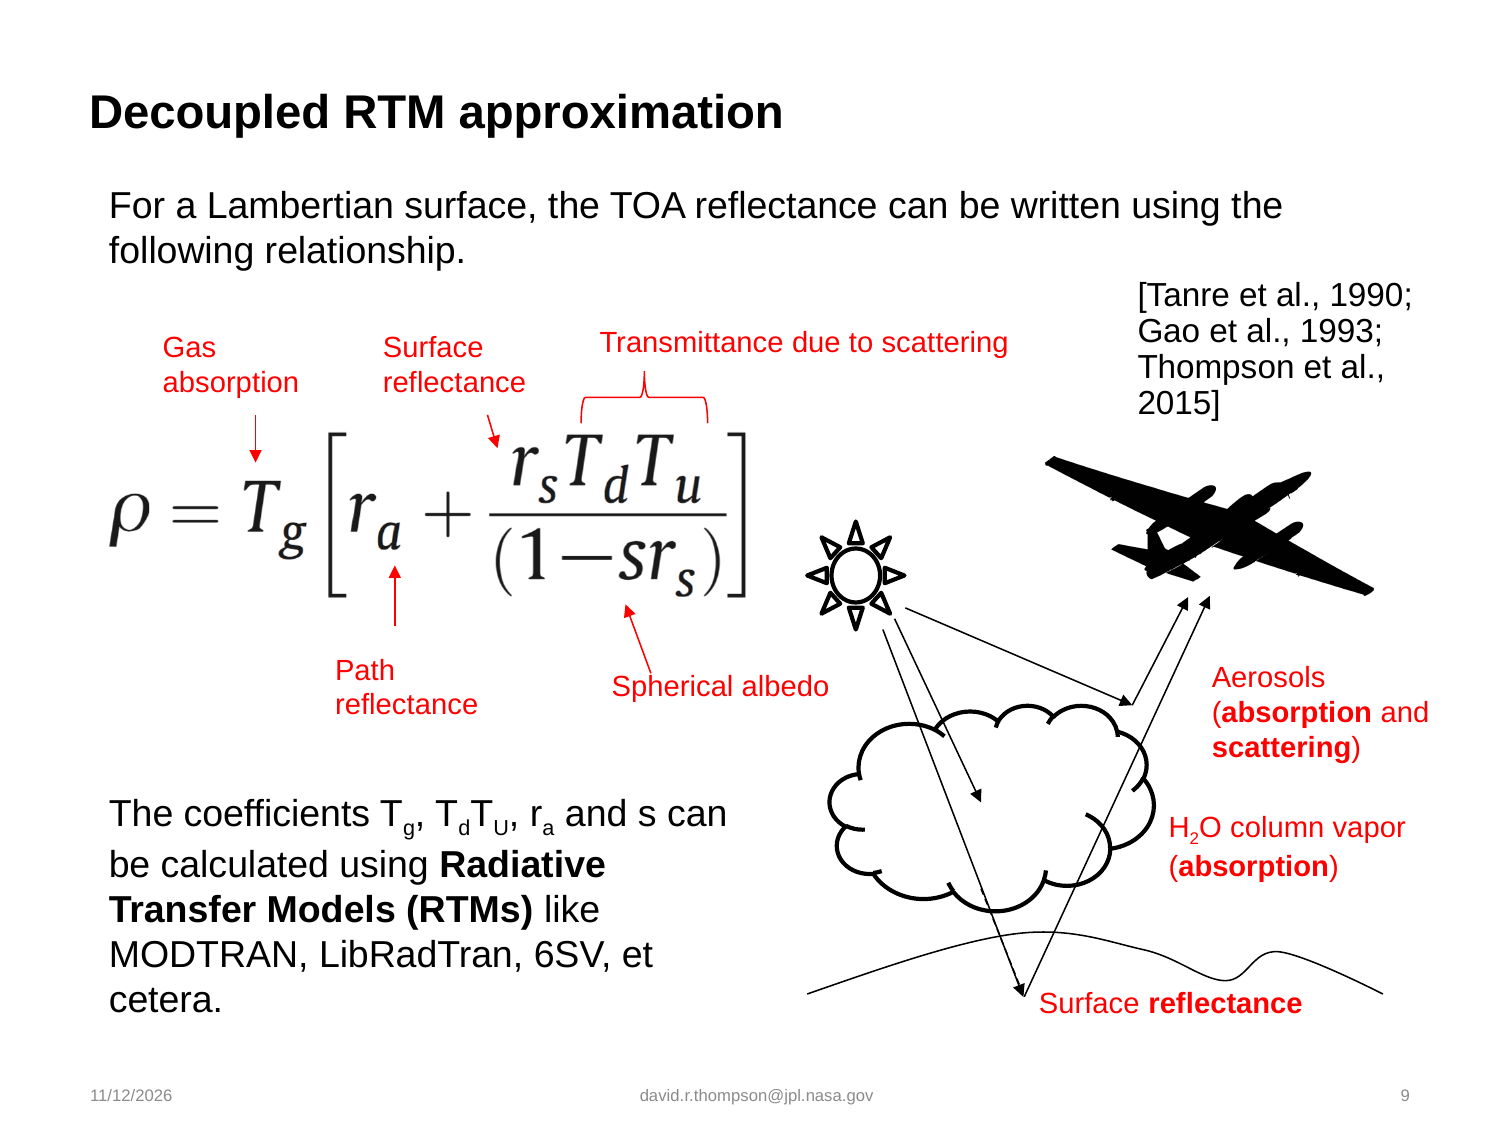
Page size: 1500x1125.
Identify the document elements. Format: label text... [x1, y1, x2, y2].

title Decoupled RTM approximation [74, 74, 1425, 146]
text_box [Tanre et al., 1990; Gao et al., 1993; Thompson et al., 2015] [1122, 241, 1489, 459]
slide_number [75, 1065, 297, 1125]
text_box Path reflectance [320, 669, 525, 729]
text_box The coefficients Tg, TdTU, ra and s can be calculated using Radiative Transfer Models (RTMs) like MODTRAN, LibRadTran, 6SV, et cetera. [94, 781, 750, 1028]
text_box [807, 456, 1459, 1028]
picture [65, 367, 765, 661]
text_box Gas absorption [147, 321, 353, 365]
text_box Transmittance due to scattering [584, 315, 1025, 366]
text_box Spherical albedo [596, 660, 801, 710]
slide_number 9 [1217, 1065, 1425, 1125]
footer david.r.thompson@jpl.nasa.gov [309, 1065, 1205, 1125]
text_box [625, 604, 652, 674]
text_box Surface reflectance [368, 321, 574, 365]
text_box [487, 414, 498, 449]
text_box For a Lambertian surface, the TOA reflectance can be written using the following relationship. [94, 173, 1386, 279]
